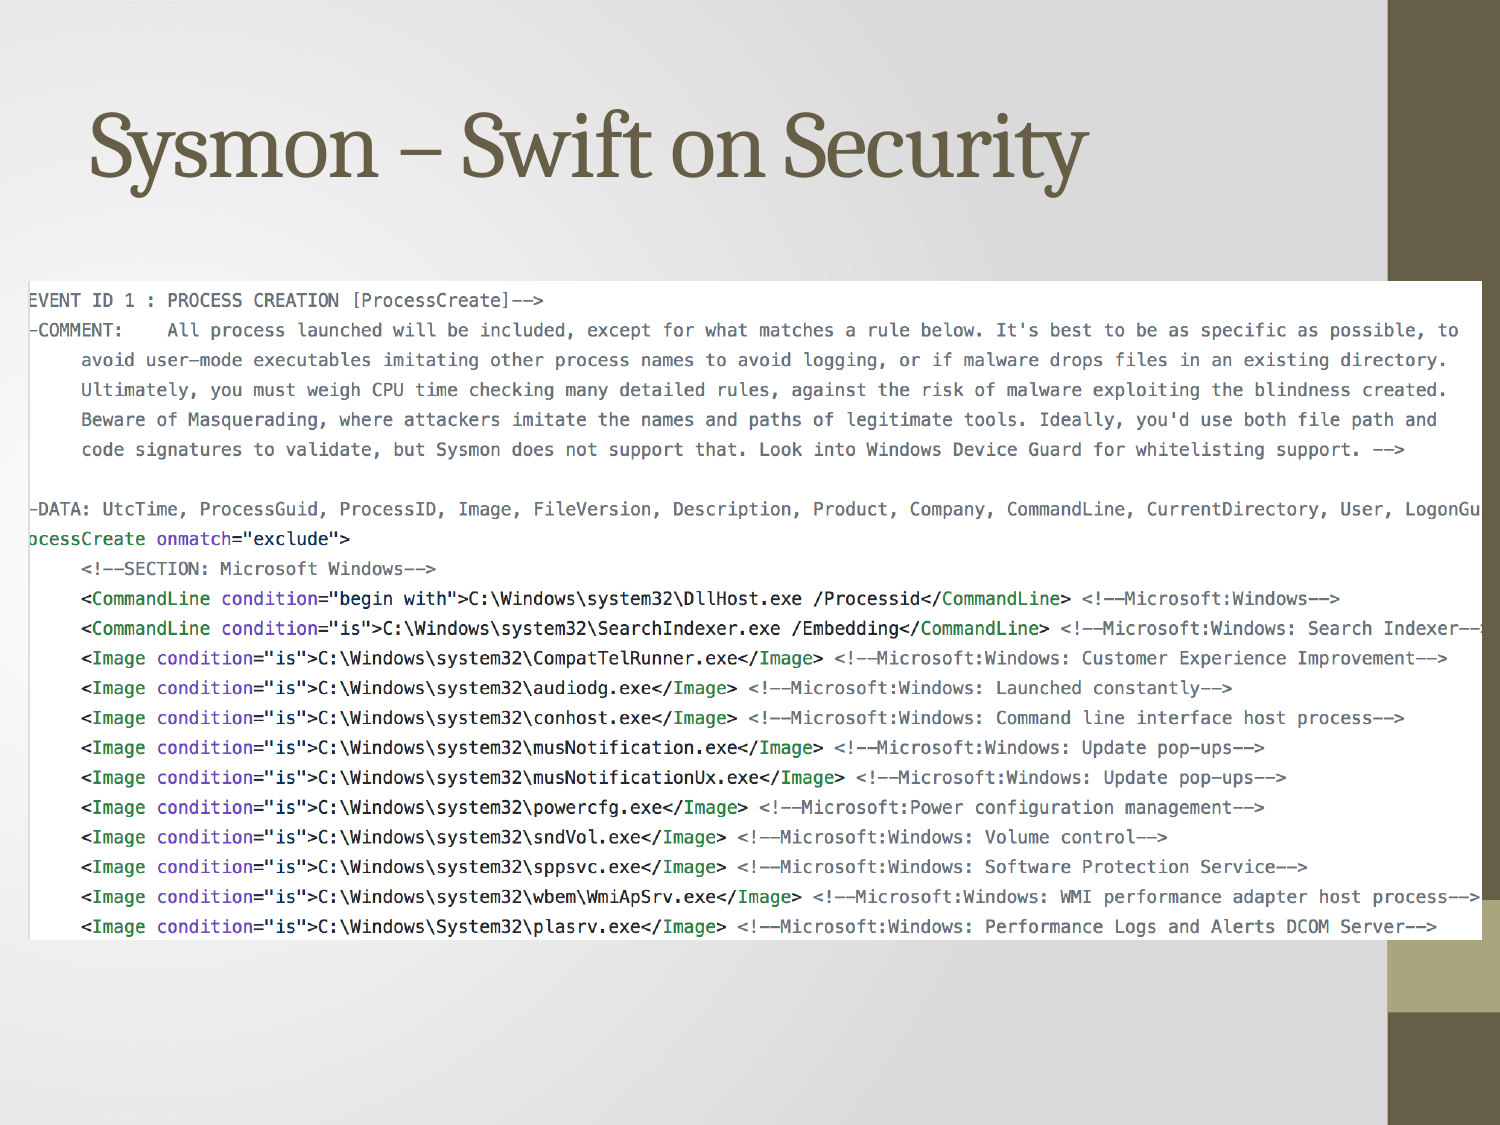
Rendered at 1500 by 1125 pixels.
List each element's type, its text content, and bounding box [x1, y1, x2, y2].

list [27, 281, 1482, 941]
title Sysmon – Swift on Security [75, 45, 1325, 233]
